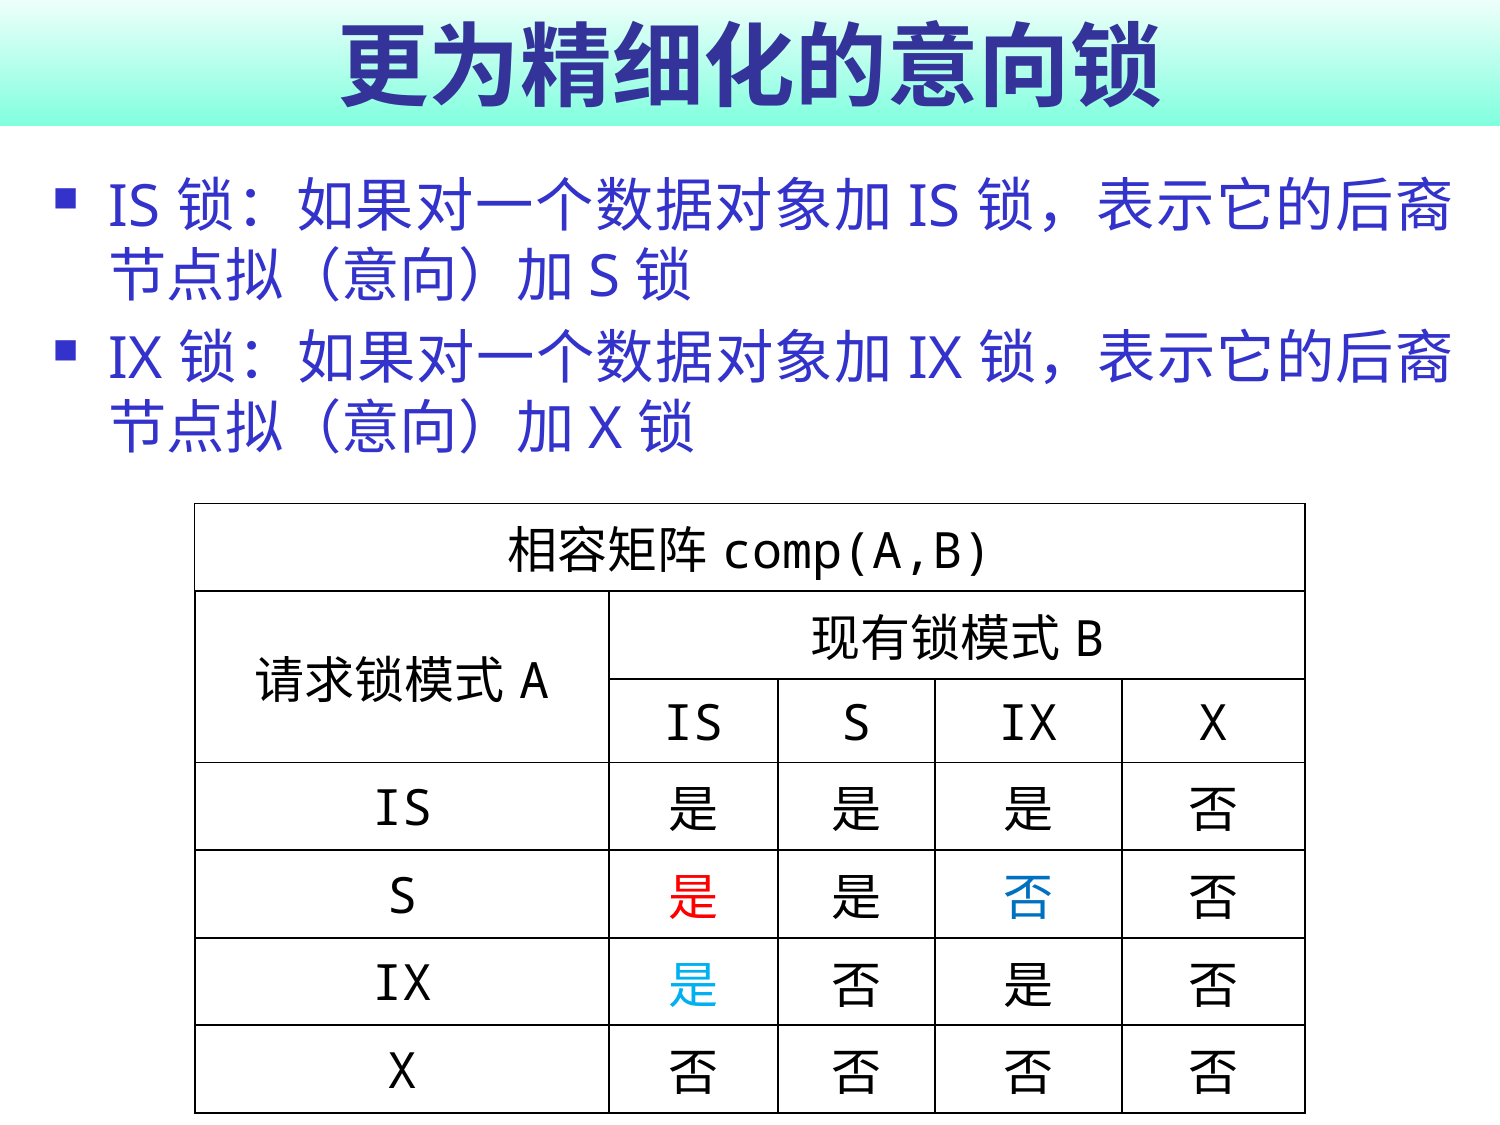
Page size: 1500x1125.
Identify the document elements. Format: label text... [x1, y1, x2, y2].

table_cell 否 [1123, 939, 1304, 1024]
table_cell 是 [936, 763, 1121, 849]
table_cell 是 [610, 763, 777, 849]
table_cell 是 [936, 939, 1121, 1024]
table_cell X [1123, 680, 1304, 762]
table_cell 现有锁模式B [610, 592, 1304, 678]
table_cell IX [936, 680, 1121, 762]
table_cell 是 [610, 939, 777, 1024]
title 更为精细化的意向锁 [0, 0, 1500, 126]
table_header 相容矩阵comp(A,B) [195, 504, 1304, 590]
list IS锁：如果对一个数据对象加IS锁，表示它的后裔节点拟（意向）加S锁 IX锁：如果对一个数据对象加IX锁，表示它的后裔节点拟（意向）加X锁 [37, 160, 1470, 481]
table_cell 否 [936, 1026, 1121, 1112]
table_cell 否 [936, 851, 1121, 937]
table_cell 否 [610, 1026, 777, 1112]
table_cell 是 [779, 851, 934, 937]
table_cell IS [196, 763, 608, 849]
table_cell 是 [610, 851, 777, 937]
table_cell IS [610, 680, 777, 762]
table_cell 否 [779, 1026, 934, 1112]
table_cell 否 [779, 939, 934, 1024]
table_cell 否 [1123, 1026, 1304, 1112]
table_cell S [196, 851, 608, 937]
table_cell 否 [1123, 851, 1304, 937]
table_cell 是 [779, 763, 934, 849]
table_cell S [779, 680, 934, 762]
table_cell 请求锁模式A [196, 592, 608, 762]
table_cell X [196, 1026, 608, 1112]
table_cell IX [196, 939, 608, 1024]
table_cell 否 [1123, 763, 1304, 849]
